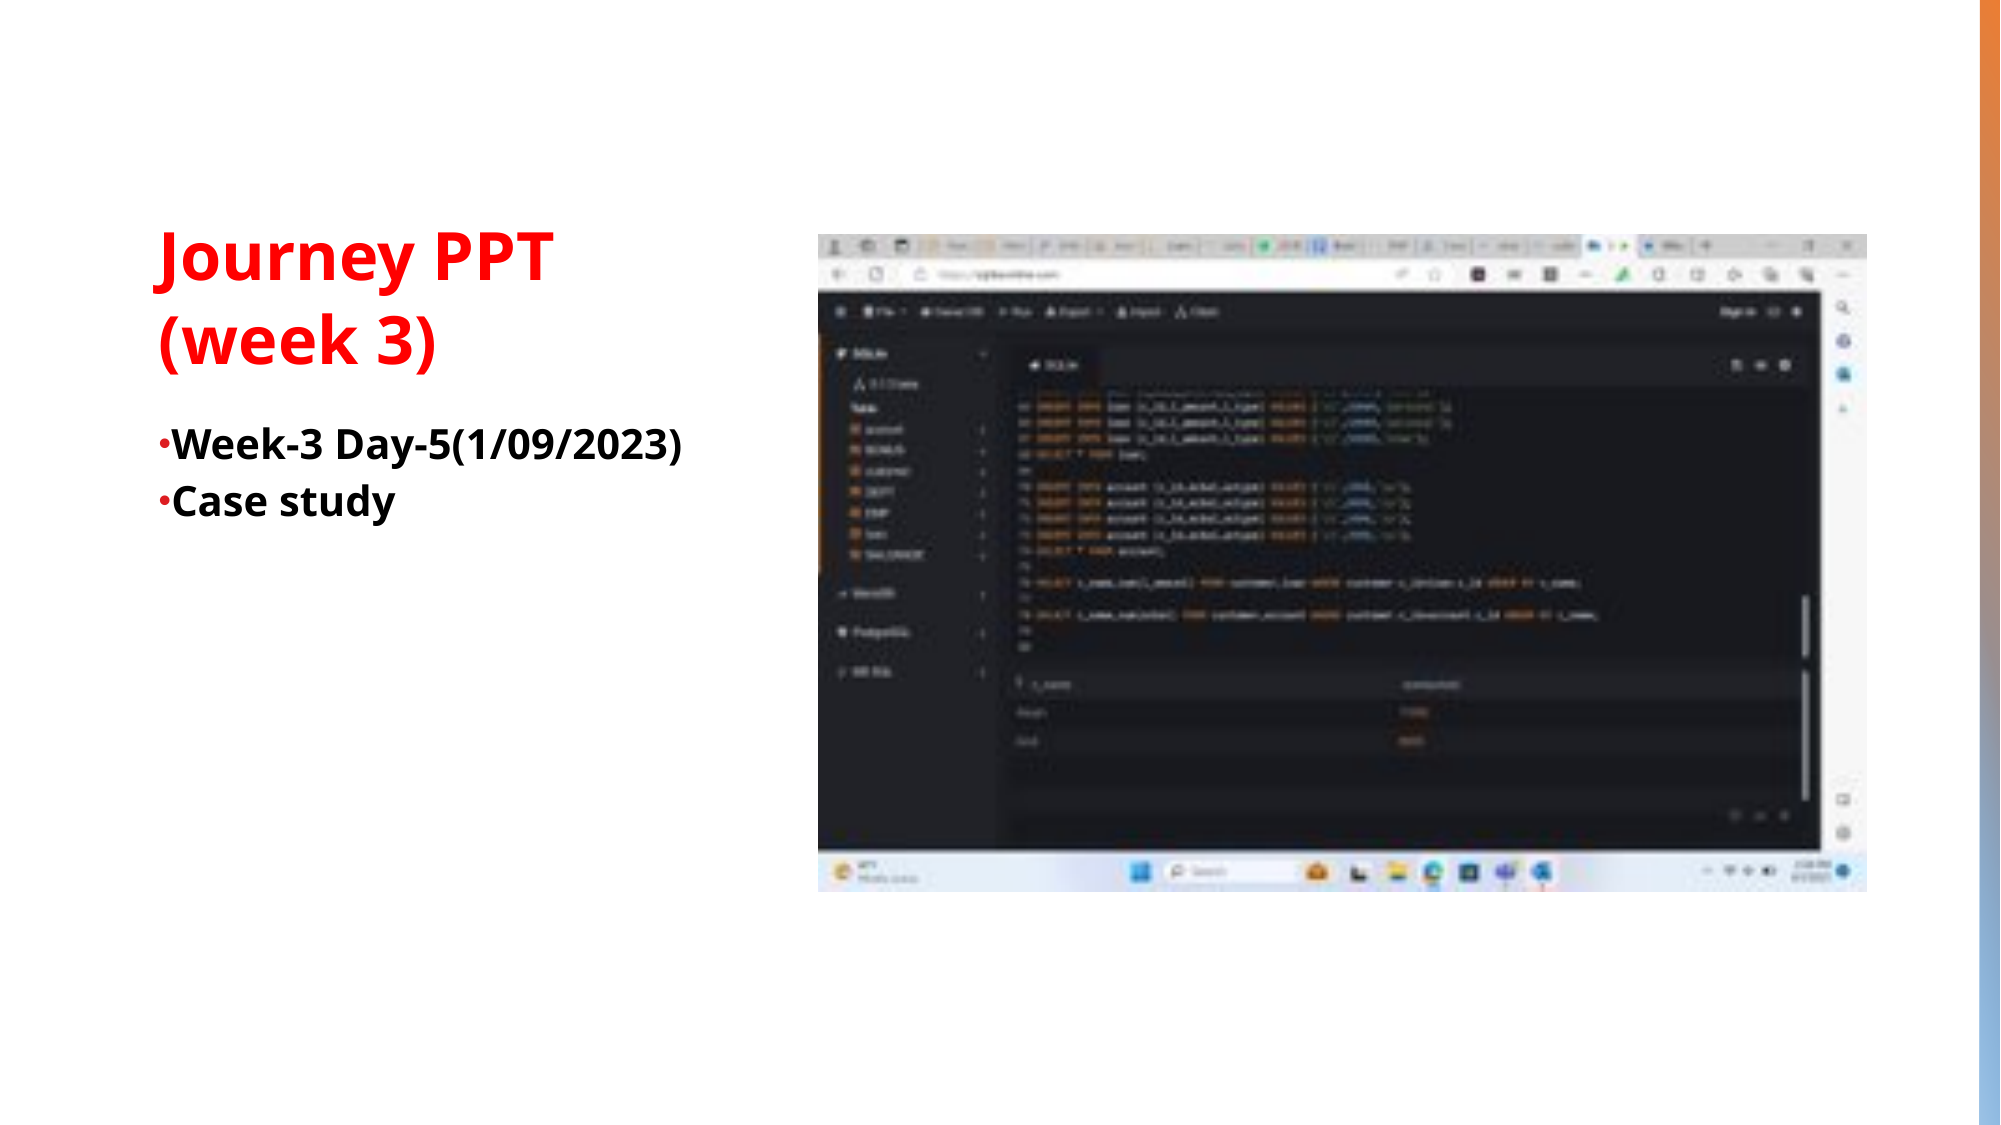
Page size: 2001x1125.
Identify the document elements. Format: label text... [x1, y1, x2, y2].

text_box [1979, 0, 2000, 1125]
text_box Journey PPT (week 3) [143, 121, 711, 387]
picture [818, 234, 1867, 892]
text_box Week-3 Day-5(1/09/2023) Case study [143, 415, 711, 982]
